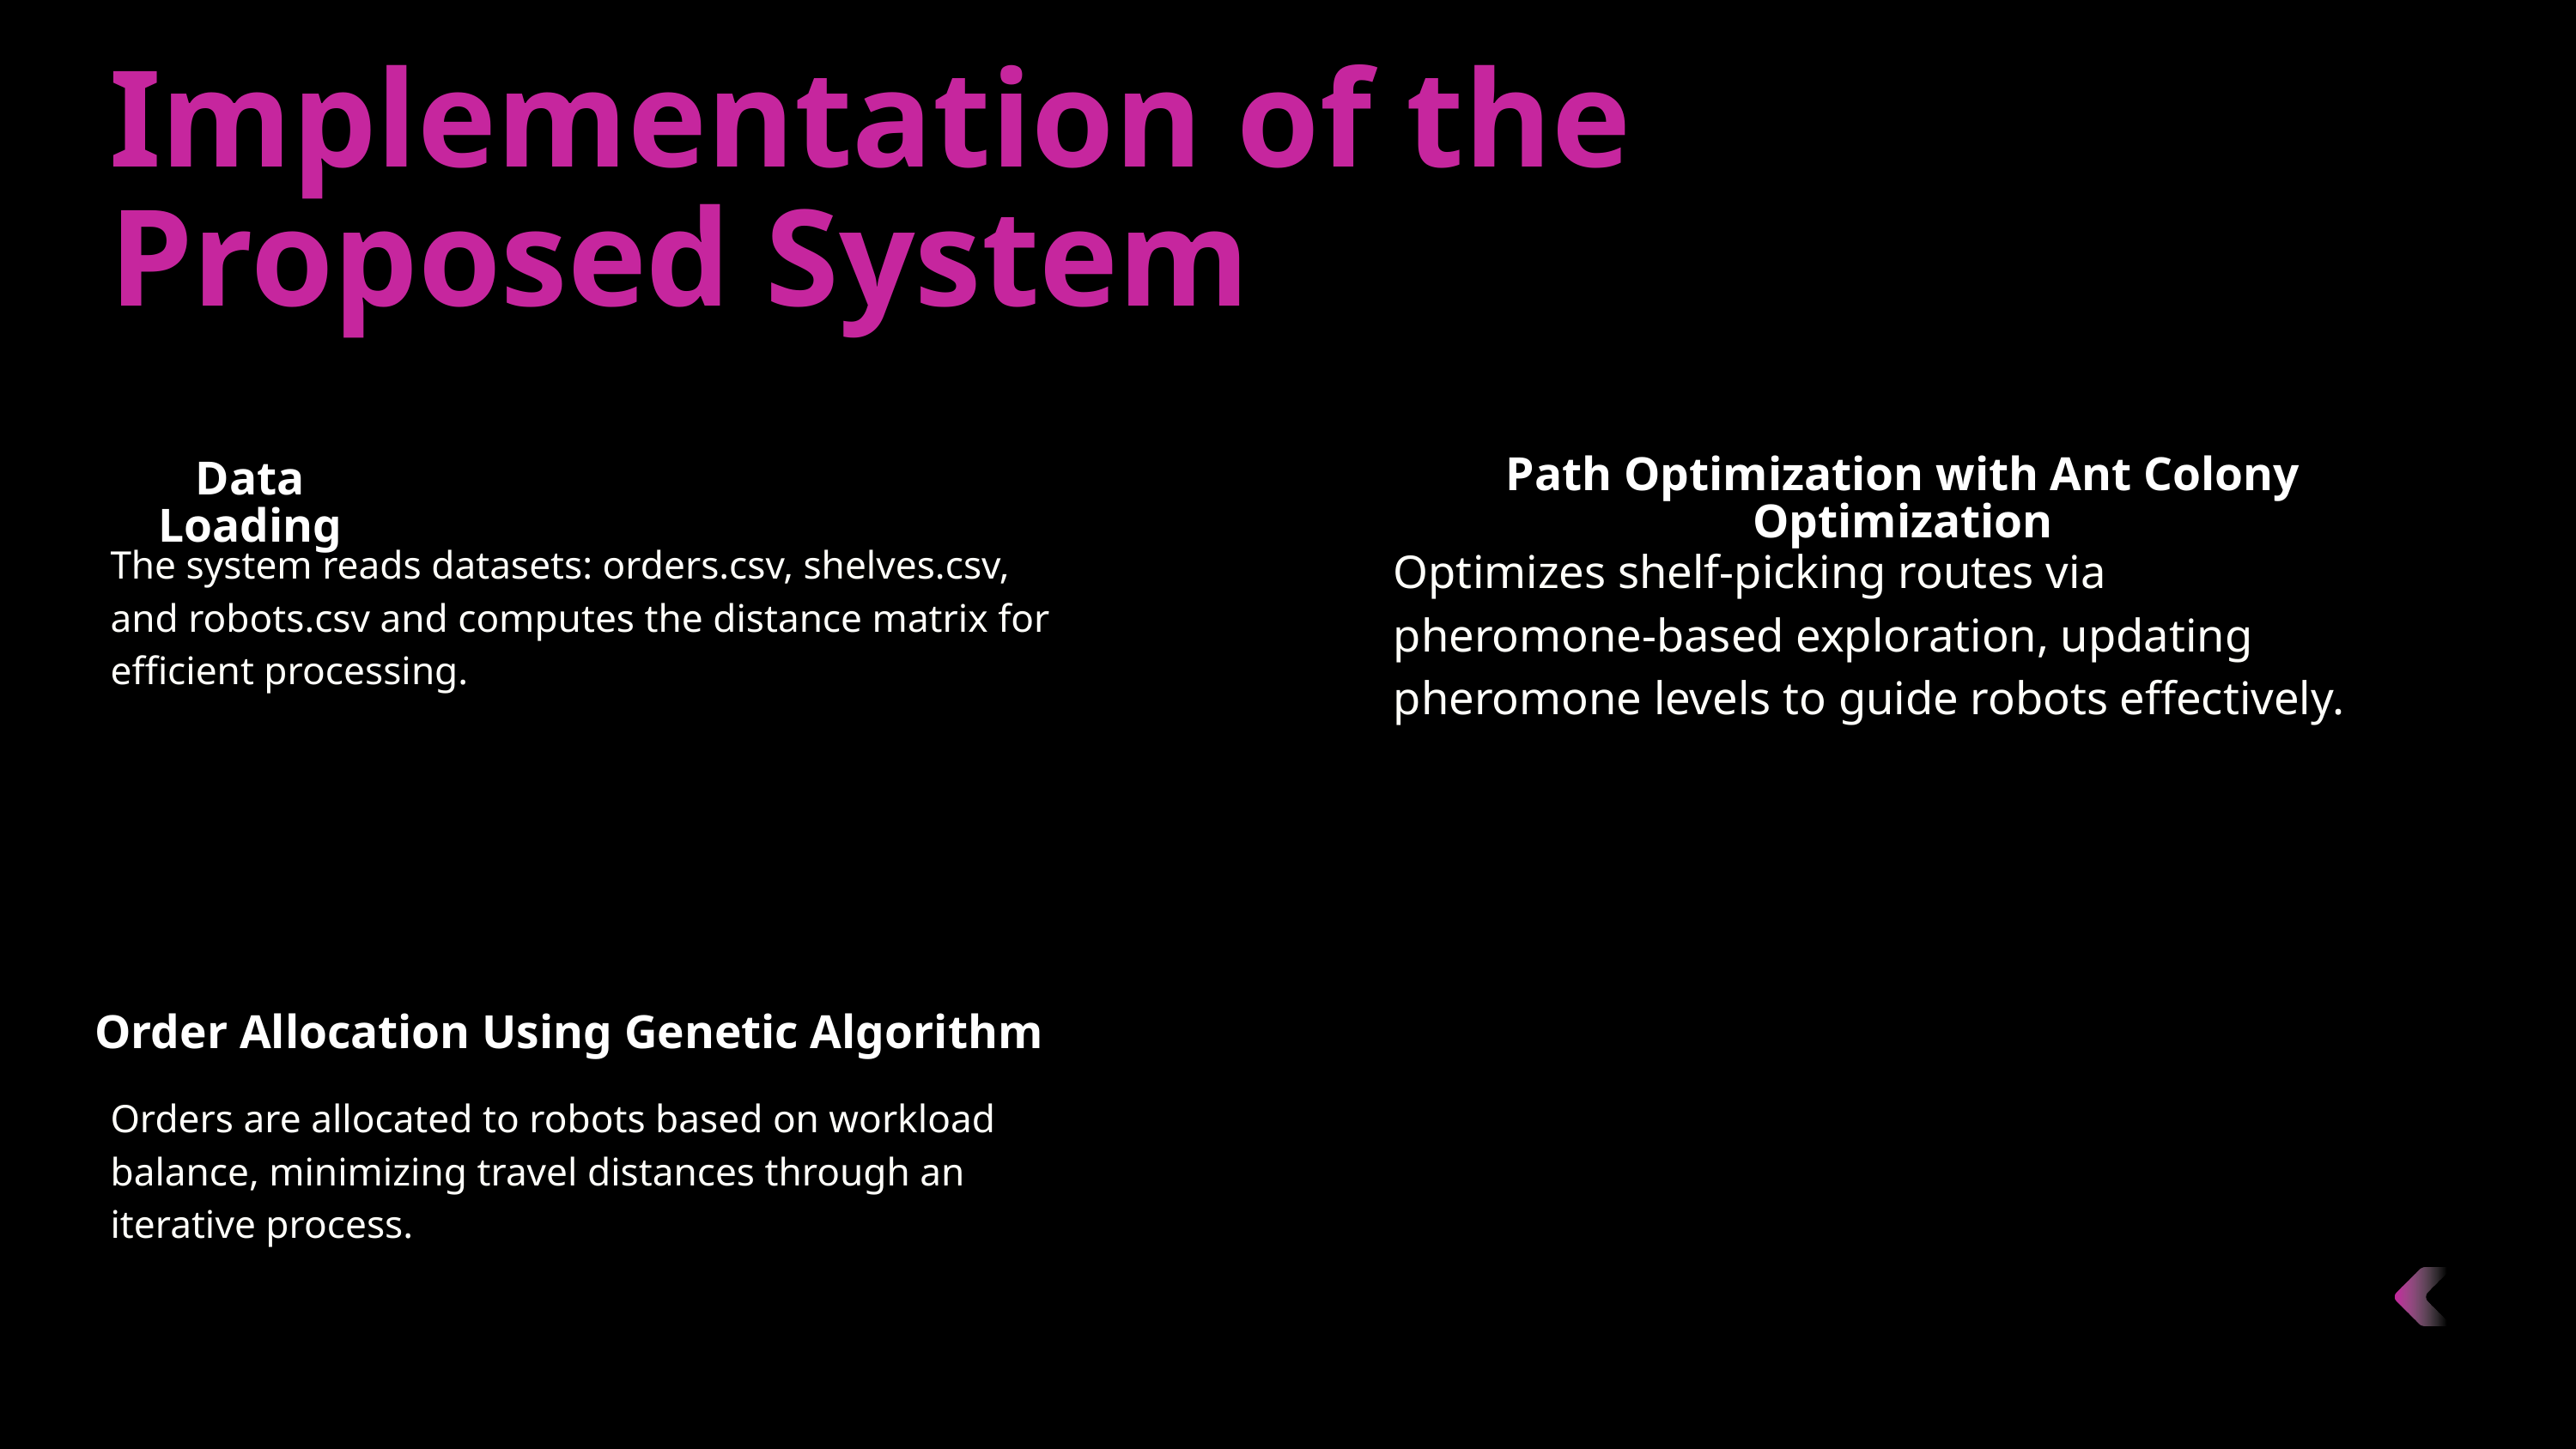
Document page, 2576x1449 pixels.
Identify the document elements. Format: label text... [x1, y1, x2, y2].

text_box Order Allocation Using Genetic Algorithm [19, 1010, 1119, 1058]
text_box The system reads datasets: orders.csv, shelves.csv, and robots.csv and computes the distance matrix for efficient processing. [110, 533, 1075, 746]
text_box [2394, 1267, 2453, 1326]
text_box Orders are allocated to robots based on workload balance, minimizing travel distances through an iterative process. [110, 1087, 1075, 1300]
text_box Implementation of the Proposed System [109, 54, 1886, 333]
text_box Path Optimization with Ant Colony Optimization [1382, 452, 2424, 548]
text_box Optimizes shelf-picking routes via pheromone-based exploration, updating pheromone levels to guide robots effectively. [1393, 548, 2359, 724]
text_box Data Loading [104, 456, 397, 552]
